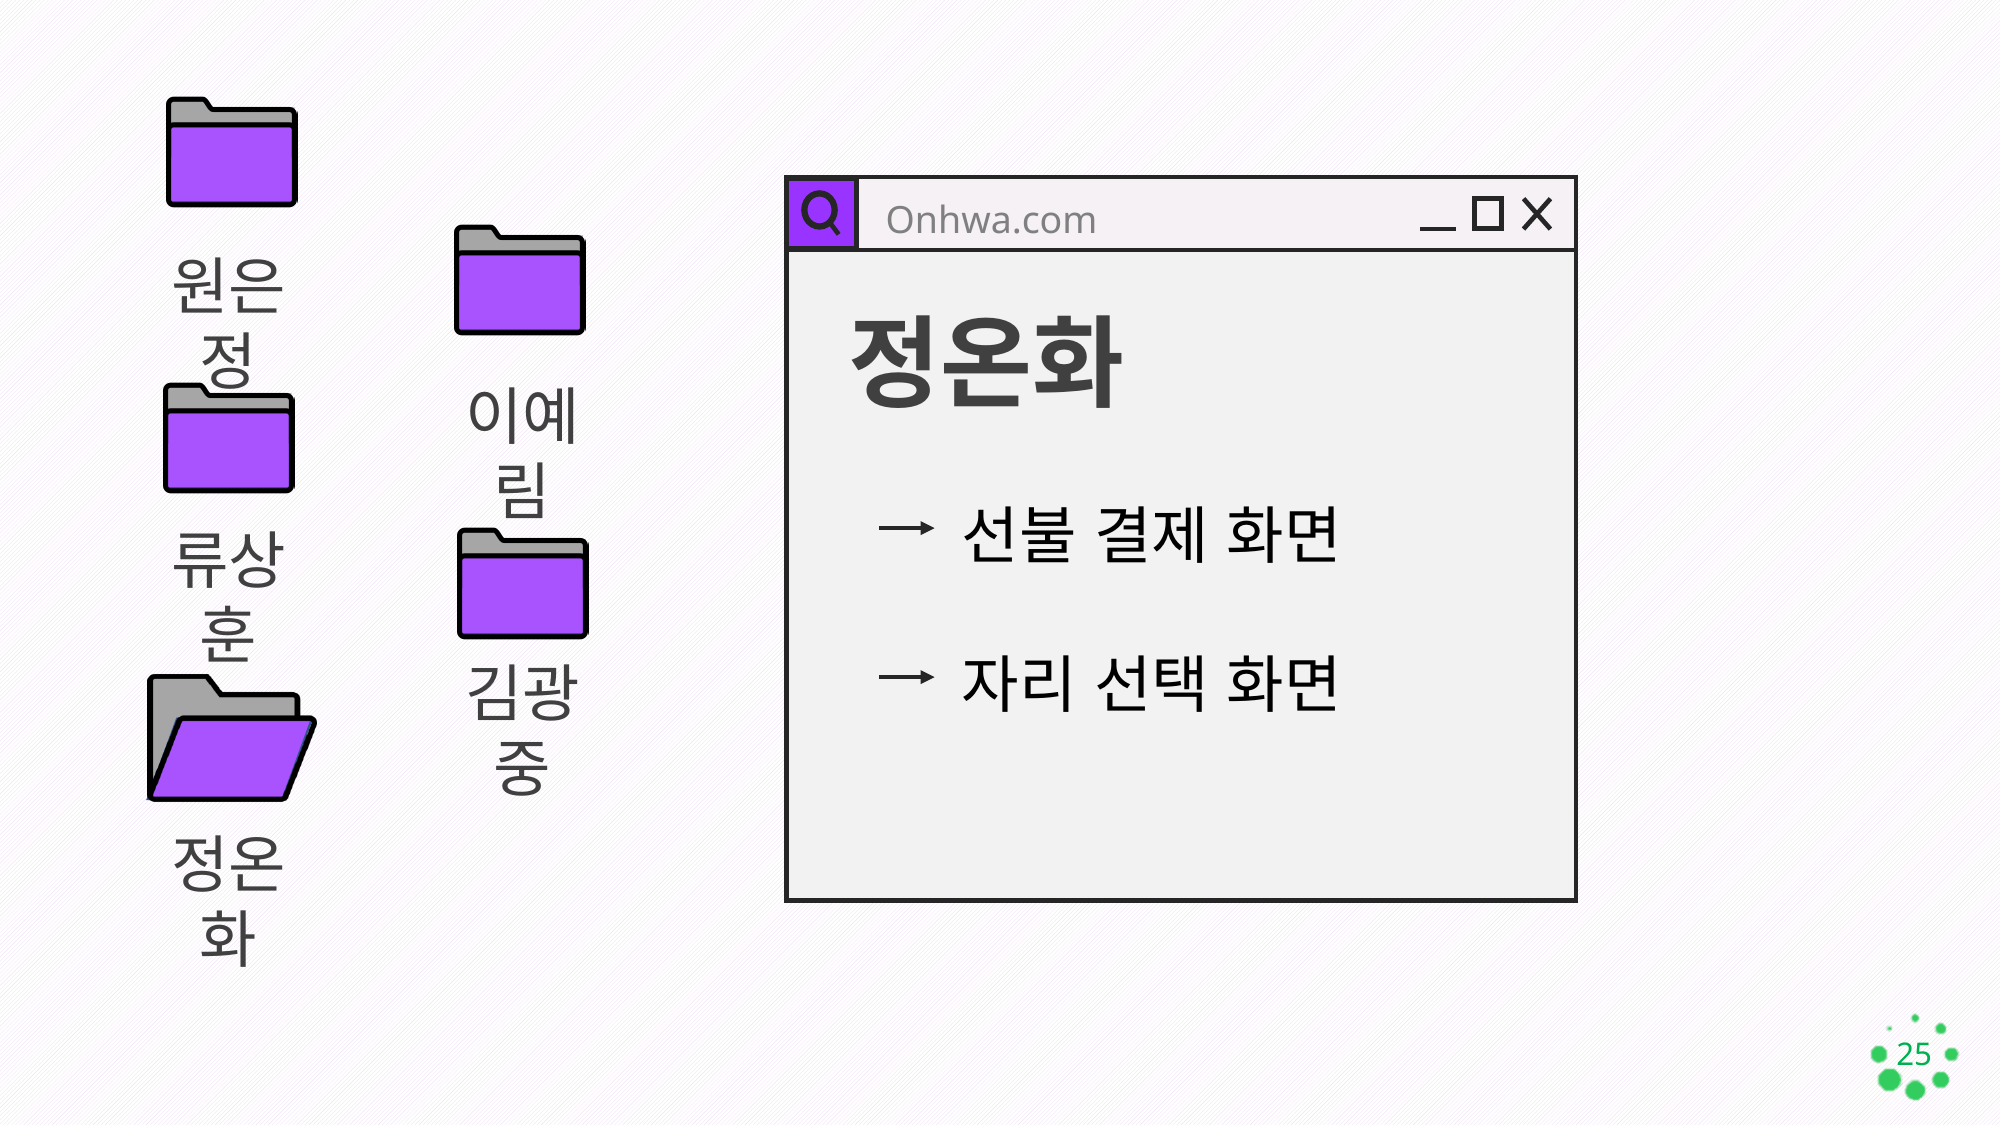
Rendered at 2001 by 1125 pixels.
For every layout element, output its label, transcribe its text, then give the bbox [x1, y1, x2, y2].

text_box [786, 177, 857, 250]
text_box Onhwa.com [870, 188, 1287, 249]
text_box [785, 177, 1577, 901]
text_box 이예림 [438, 369, 607, 535]
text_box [1523, 198, 1551, 230]
text_box 김광중 [438, 646, 607, 812]
text_box [786, 176, 1577, 251]
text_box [828, 221, 839, 235]
text_box 정온화 [144, 817, 313, 982]
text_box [879, 637, 1386, 729]
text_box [147, 659, 317, 816]
text_box [1474, 197, 1503, 230]
text_box 정온화 [833, 292, 1468, 427]
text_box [454, 217, 586, 342]
picture [1840, 987, 2000, 1125]
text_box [879, 488, 1386, 580]
text_box 류상훈 [144, 514, 313, 679]
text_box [457, 521, 589, 646]
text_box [166, 89, 298, 214]
text_box 원은정 [144, 239, 313, 405]
text_box [803, 192, 836, 228]
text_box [163, 375, 295, 500]
